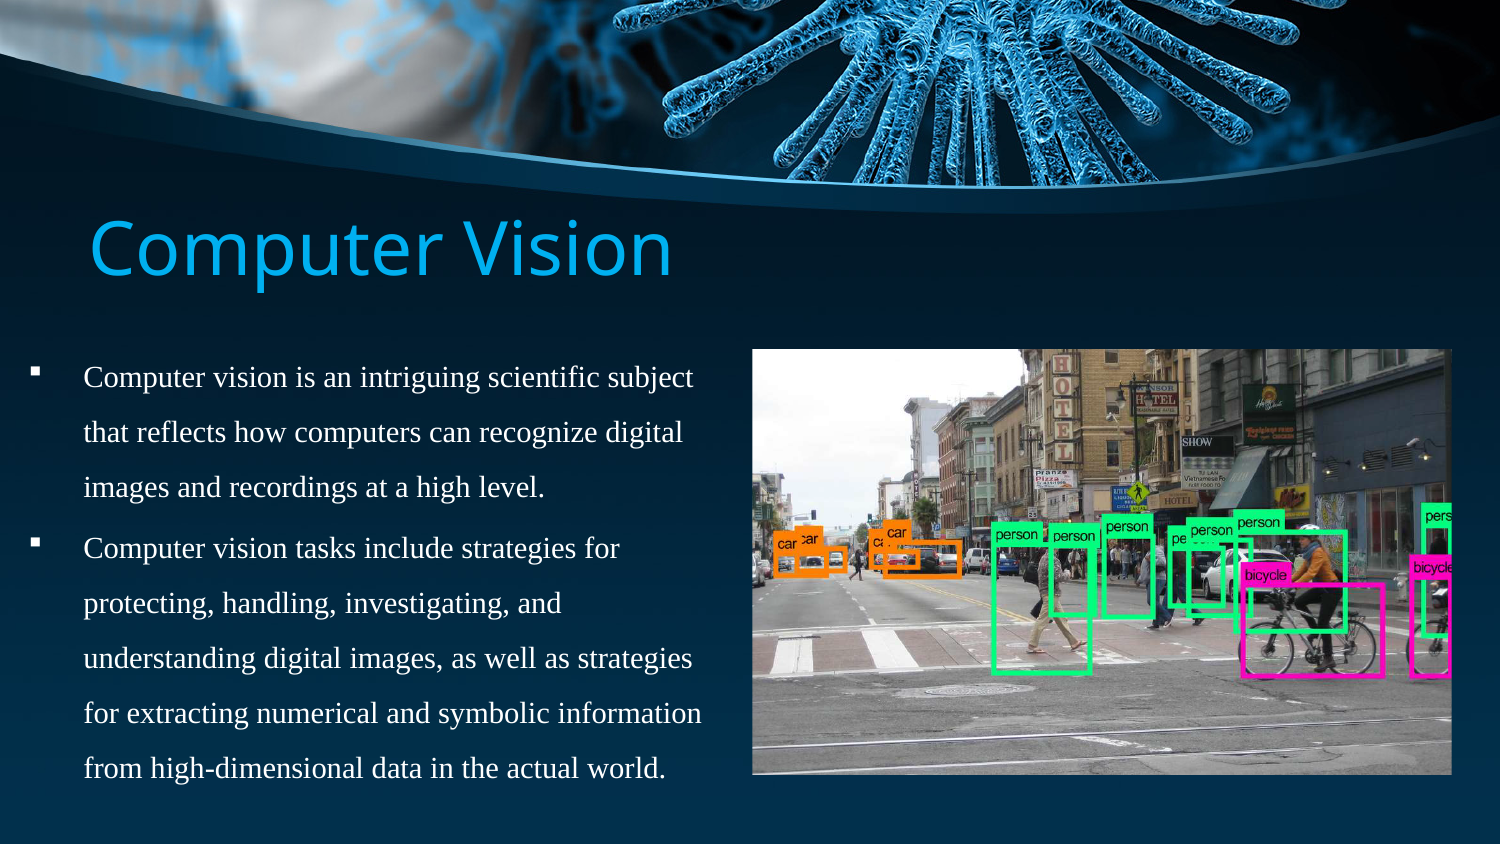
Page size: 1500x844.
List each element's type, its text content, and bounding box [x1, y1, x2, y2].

title Computer Vision [73, 182, 1427, 308]
list Computer vision is an intriguing scientific subject that reflects how computers can recognize digital images and recordings at a high level. Computer vision tasks include strategies for protecting, handling, investigating, and understanding digital images, as well as strategies for extracting numerical and symbolic information from high-dimensional data in the actual world. [13, 331, 742, 794]
picture [0, 0, 1500, 844]
